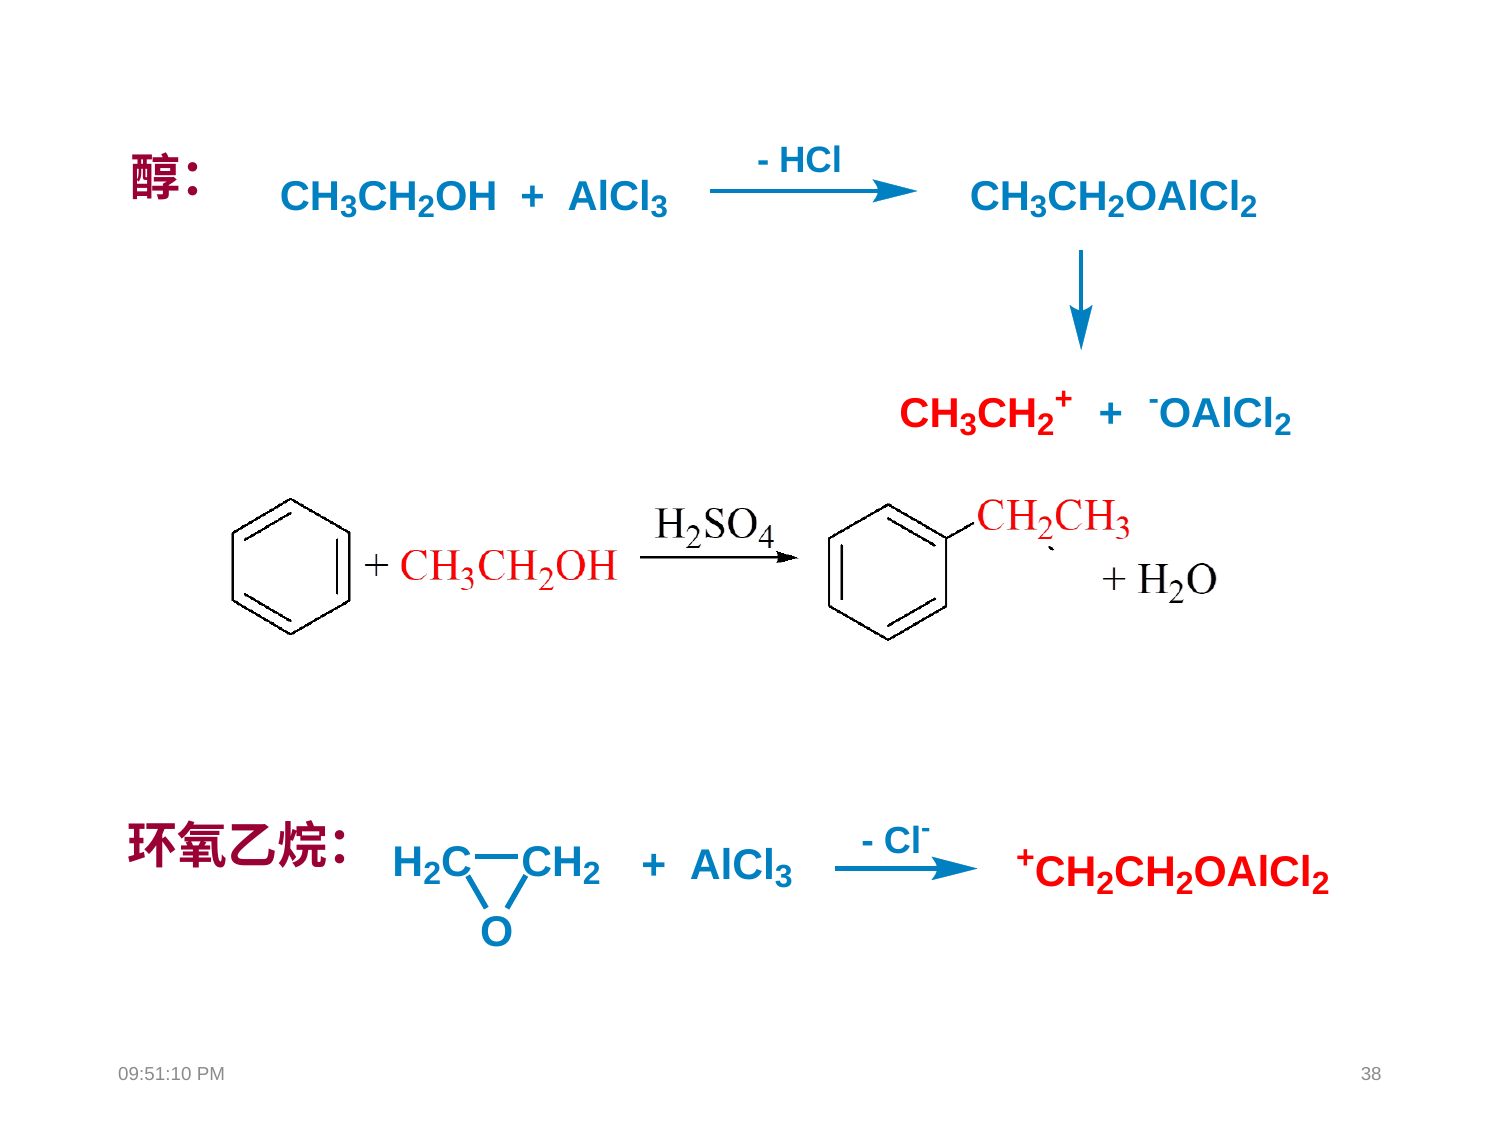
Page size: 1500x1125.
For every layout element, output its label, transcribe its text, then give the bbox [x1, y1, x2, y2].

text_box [387, 818, 1338, 948]
text_box 醇： [115, 137, 274, 213]
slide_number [103, 1042, 441, 1103]
text_box 环氧乙烷： [112, 805, 1163, 881]
slide_number 38 [1059, 1042, 1397, 1103]
picture [215, 487, 1247, 646]
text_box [274, 137, 1301, 438]
